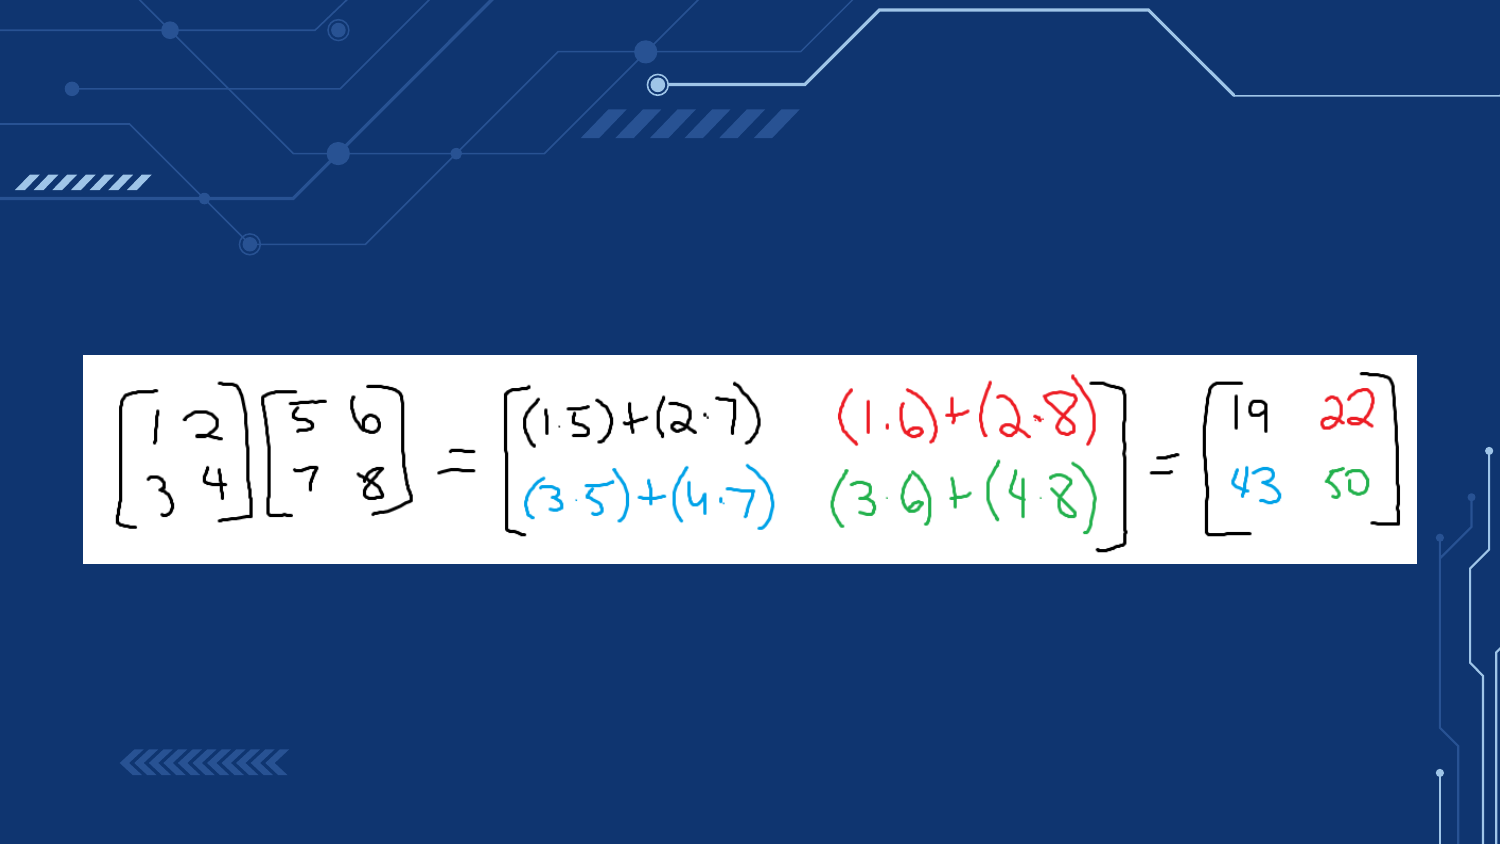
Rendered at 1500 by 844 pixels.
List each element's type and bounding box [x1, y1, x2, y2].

picture [83, 355, 1417, 564]
